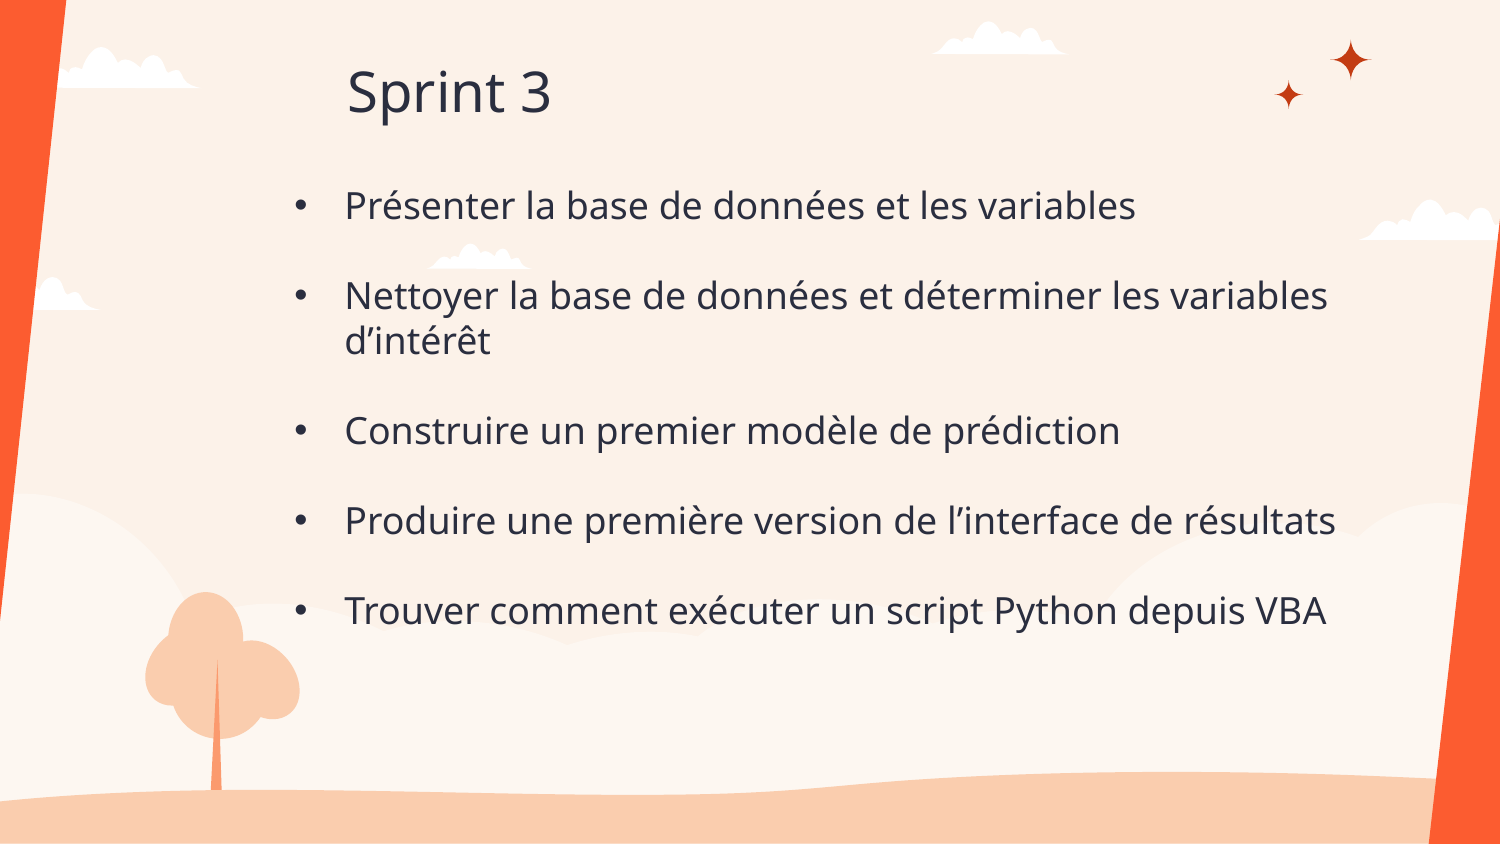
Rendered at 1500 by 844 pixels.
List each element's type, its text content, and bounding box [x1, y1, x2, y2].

text_box Sprint 3 [332, 40, 1325, 135]
subtitle Présenter la base de données et les variables Nettoyer la base de données et déterminer les variables d’intérêt Construire un premier modèle de prédiction Produire une première version de l’interface de résultats Trouver comment exécuter un script Python depuis VBA [254, 167, 1366, 726]
